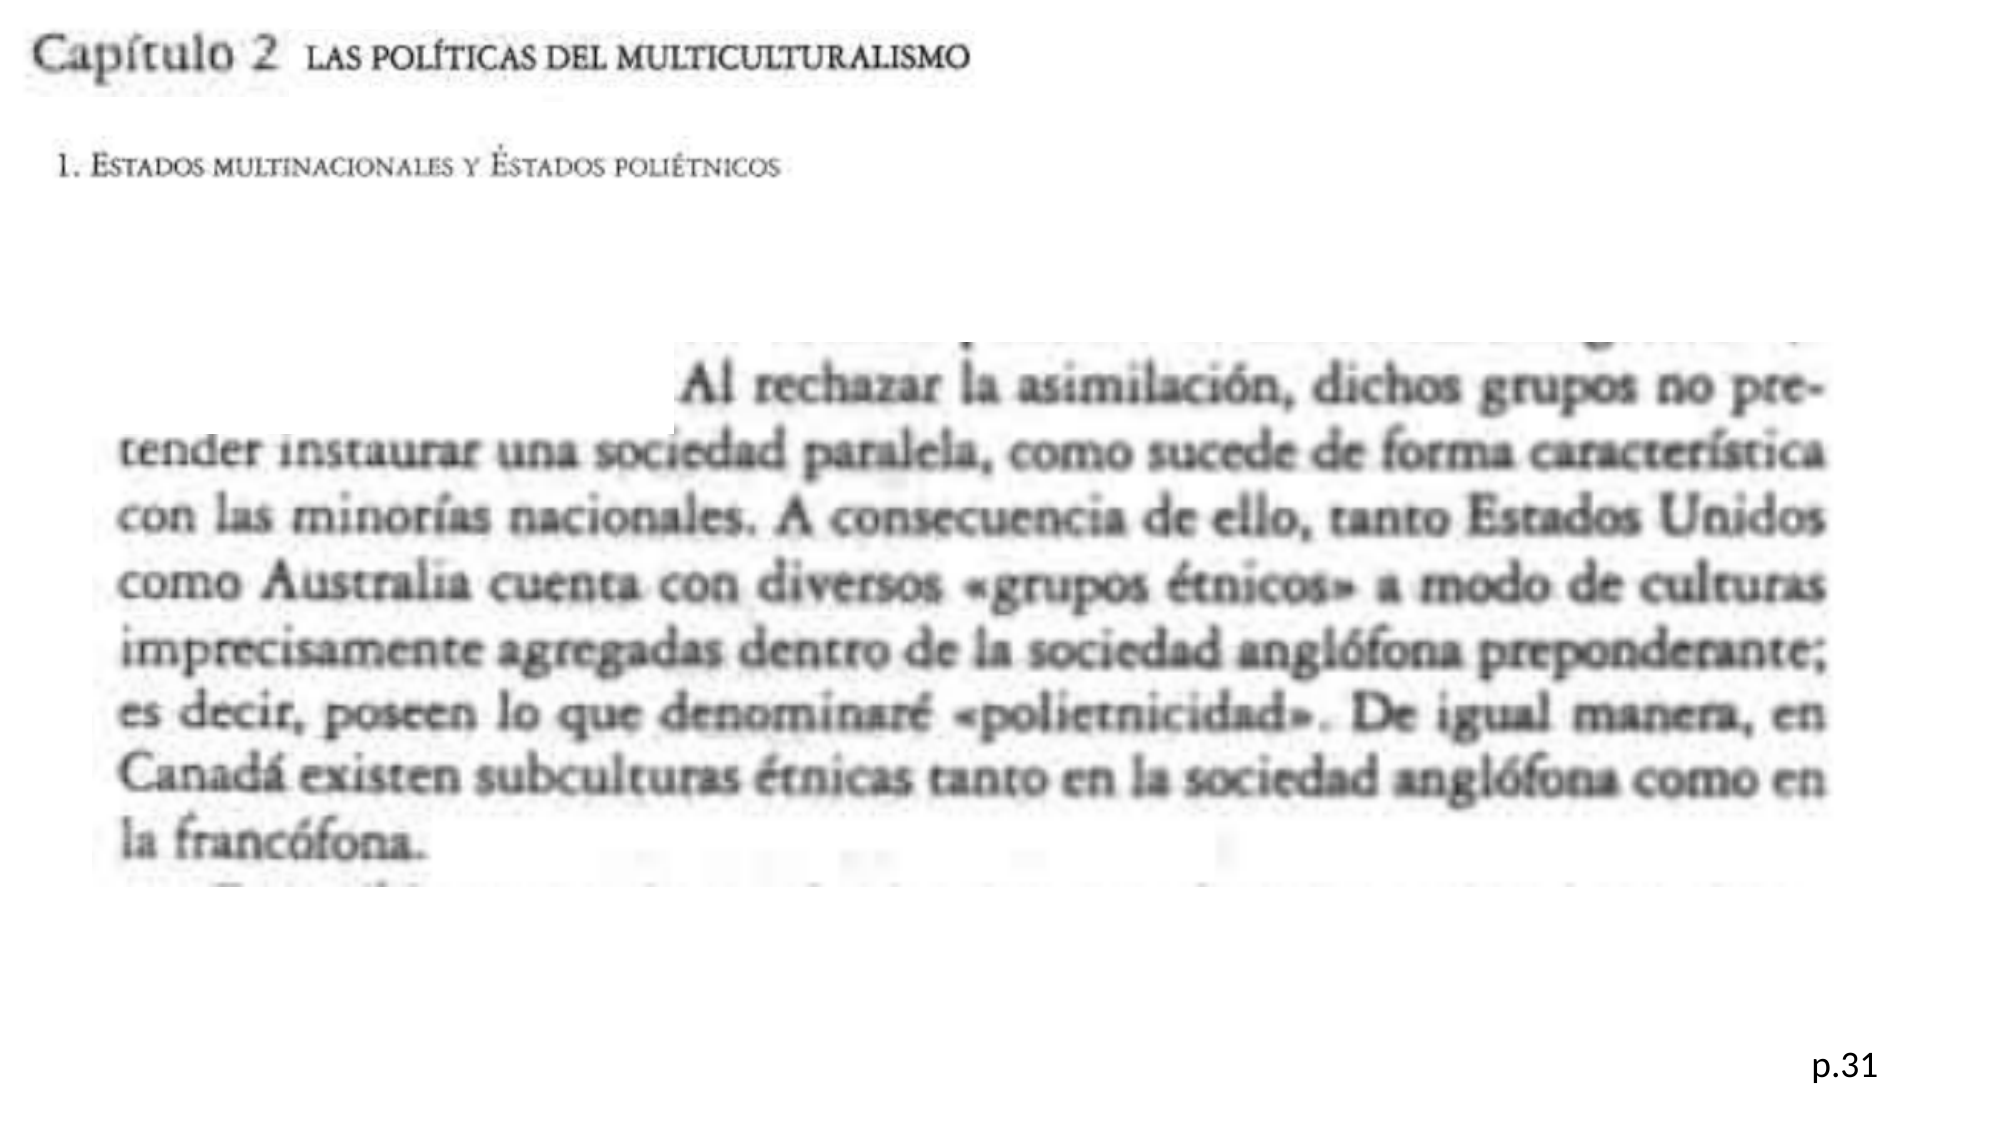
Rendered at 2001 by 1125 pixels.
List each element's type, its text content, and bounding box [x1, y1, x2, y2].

picture [92, 342, 1864, 887]
picture [44, 124, 840, 196]
text_box p.31 [1796, 1032, 1974, 1092]
picture [0, 0, 1001, 103]
